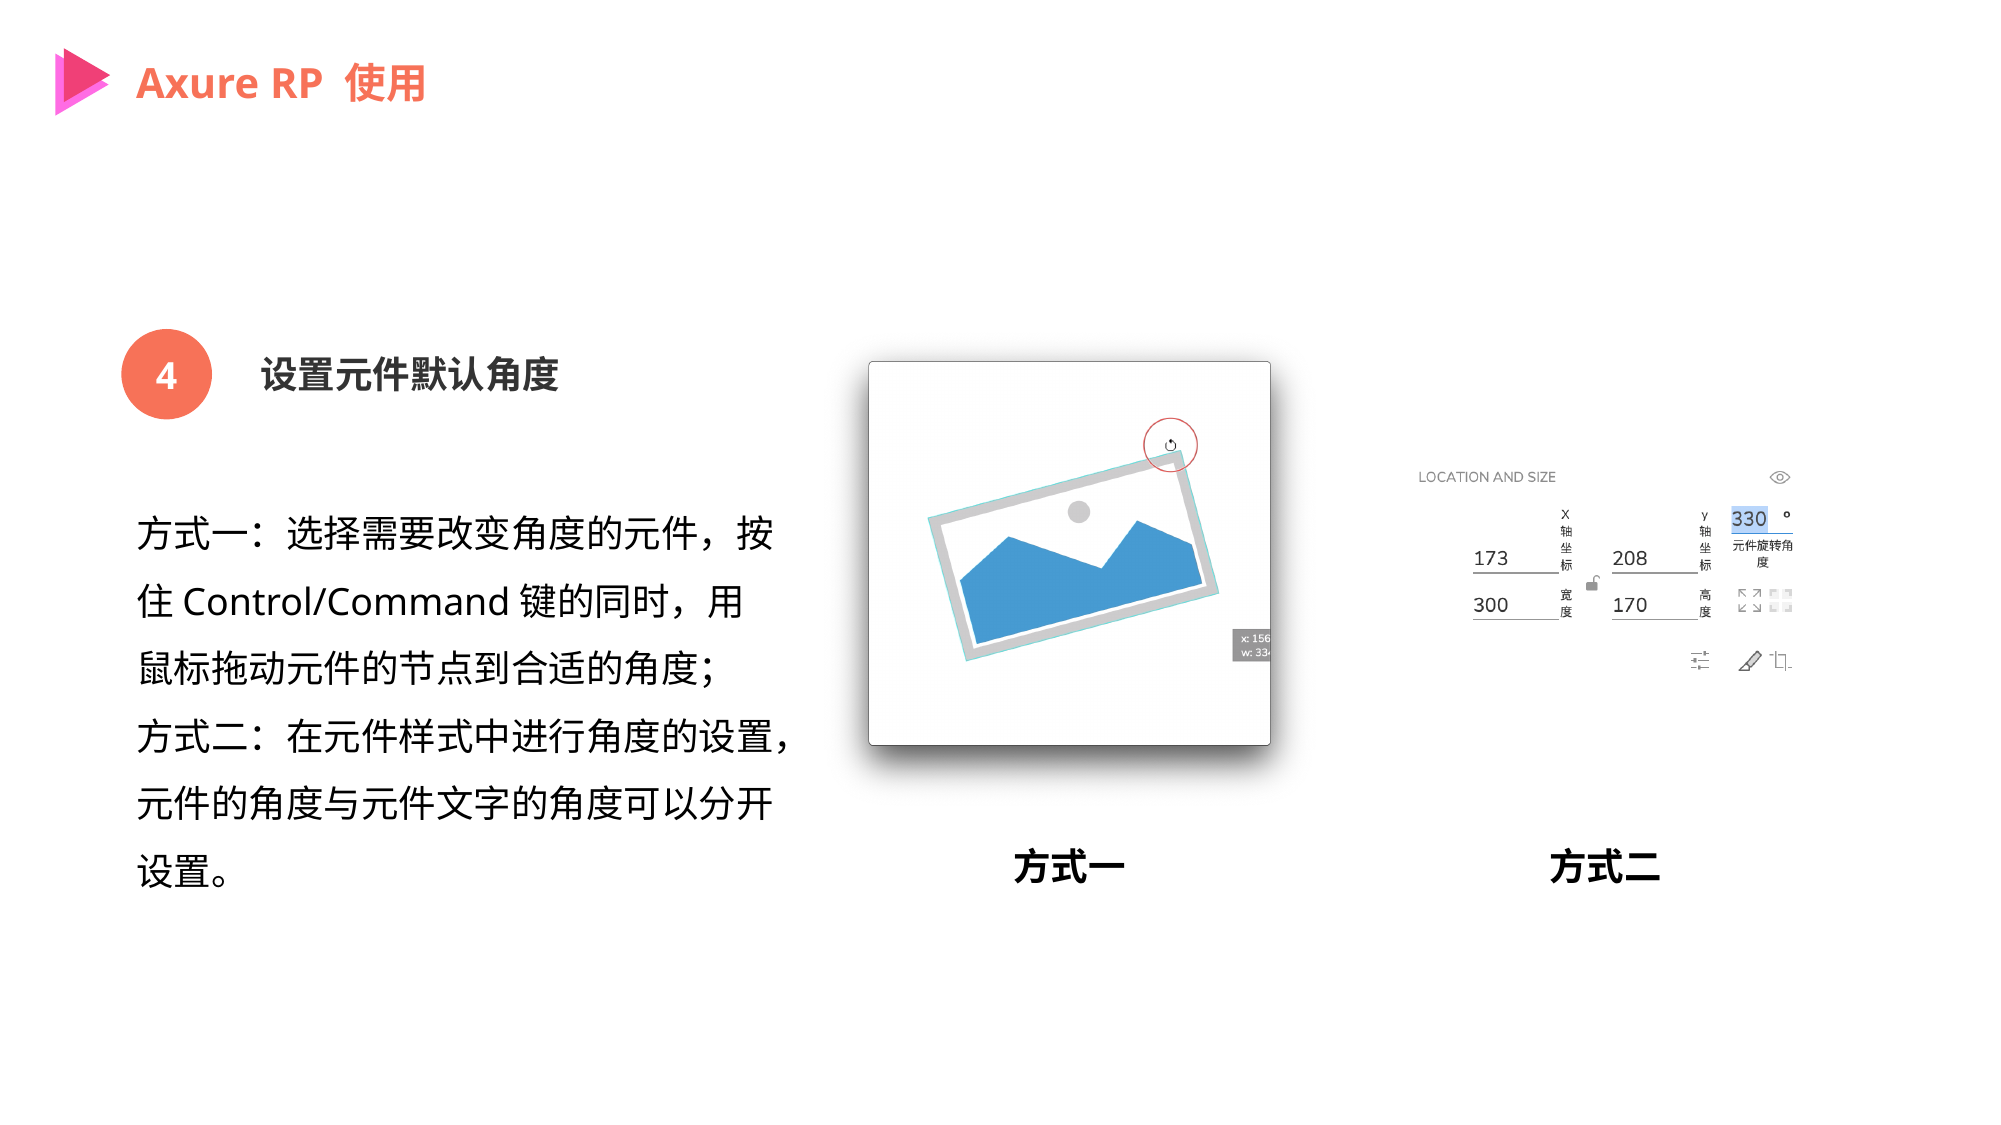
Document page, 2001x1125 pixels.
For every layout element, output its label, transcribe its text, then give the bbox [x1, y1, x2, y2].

text_box 方式一 [998, 835, 1141, 896]
picture [1397, 452, 1814, 689]
text_box 方式一：选择需要改变角度的元件，按住Control/Command键的同时，用鼠标拖动元件的节点到合适的角度； 方式二：在元件样式中进行角度的设置，元件的角度与元件文字的角度可以分开设置。 [121, 480, 789, 901]
picture [820, 328, 1319, 810]
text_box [55, 48, 111, 116]
text_box 4 [120, 327, 214, 421]
text_box Axure RP 使用 [121, 48, 552, 114]
text_box 方式二 [1534, 835, 1677, 896]
text_box 设置元件默认角度 [245, 343, 576, 404]
